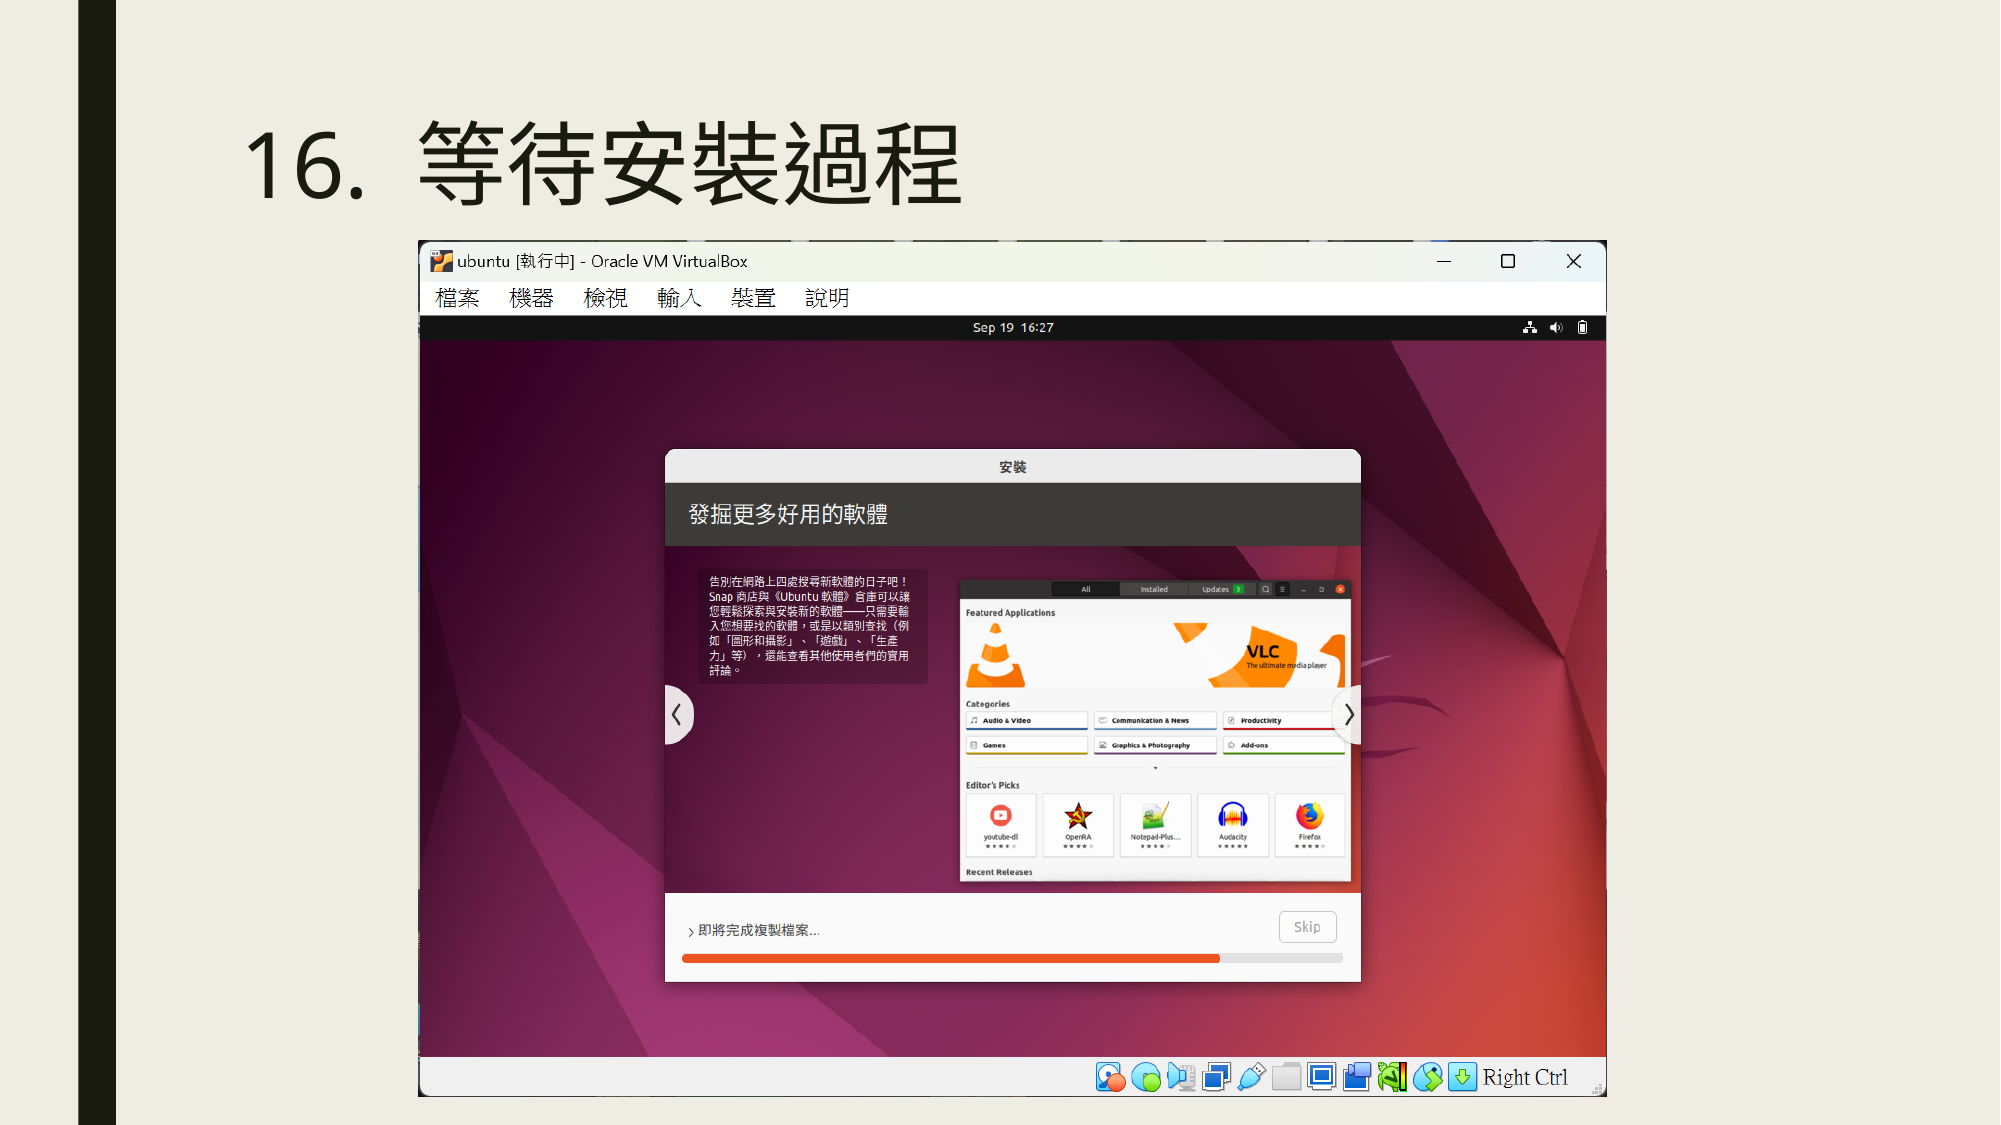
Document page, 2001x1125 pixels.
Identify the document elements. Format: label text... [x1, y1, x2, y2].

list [418, 240, 1607, 1097]
title 16. 等待安裝過程 [225, 112, 1800, 241]
